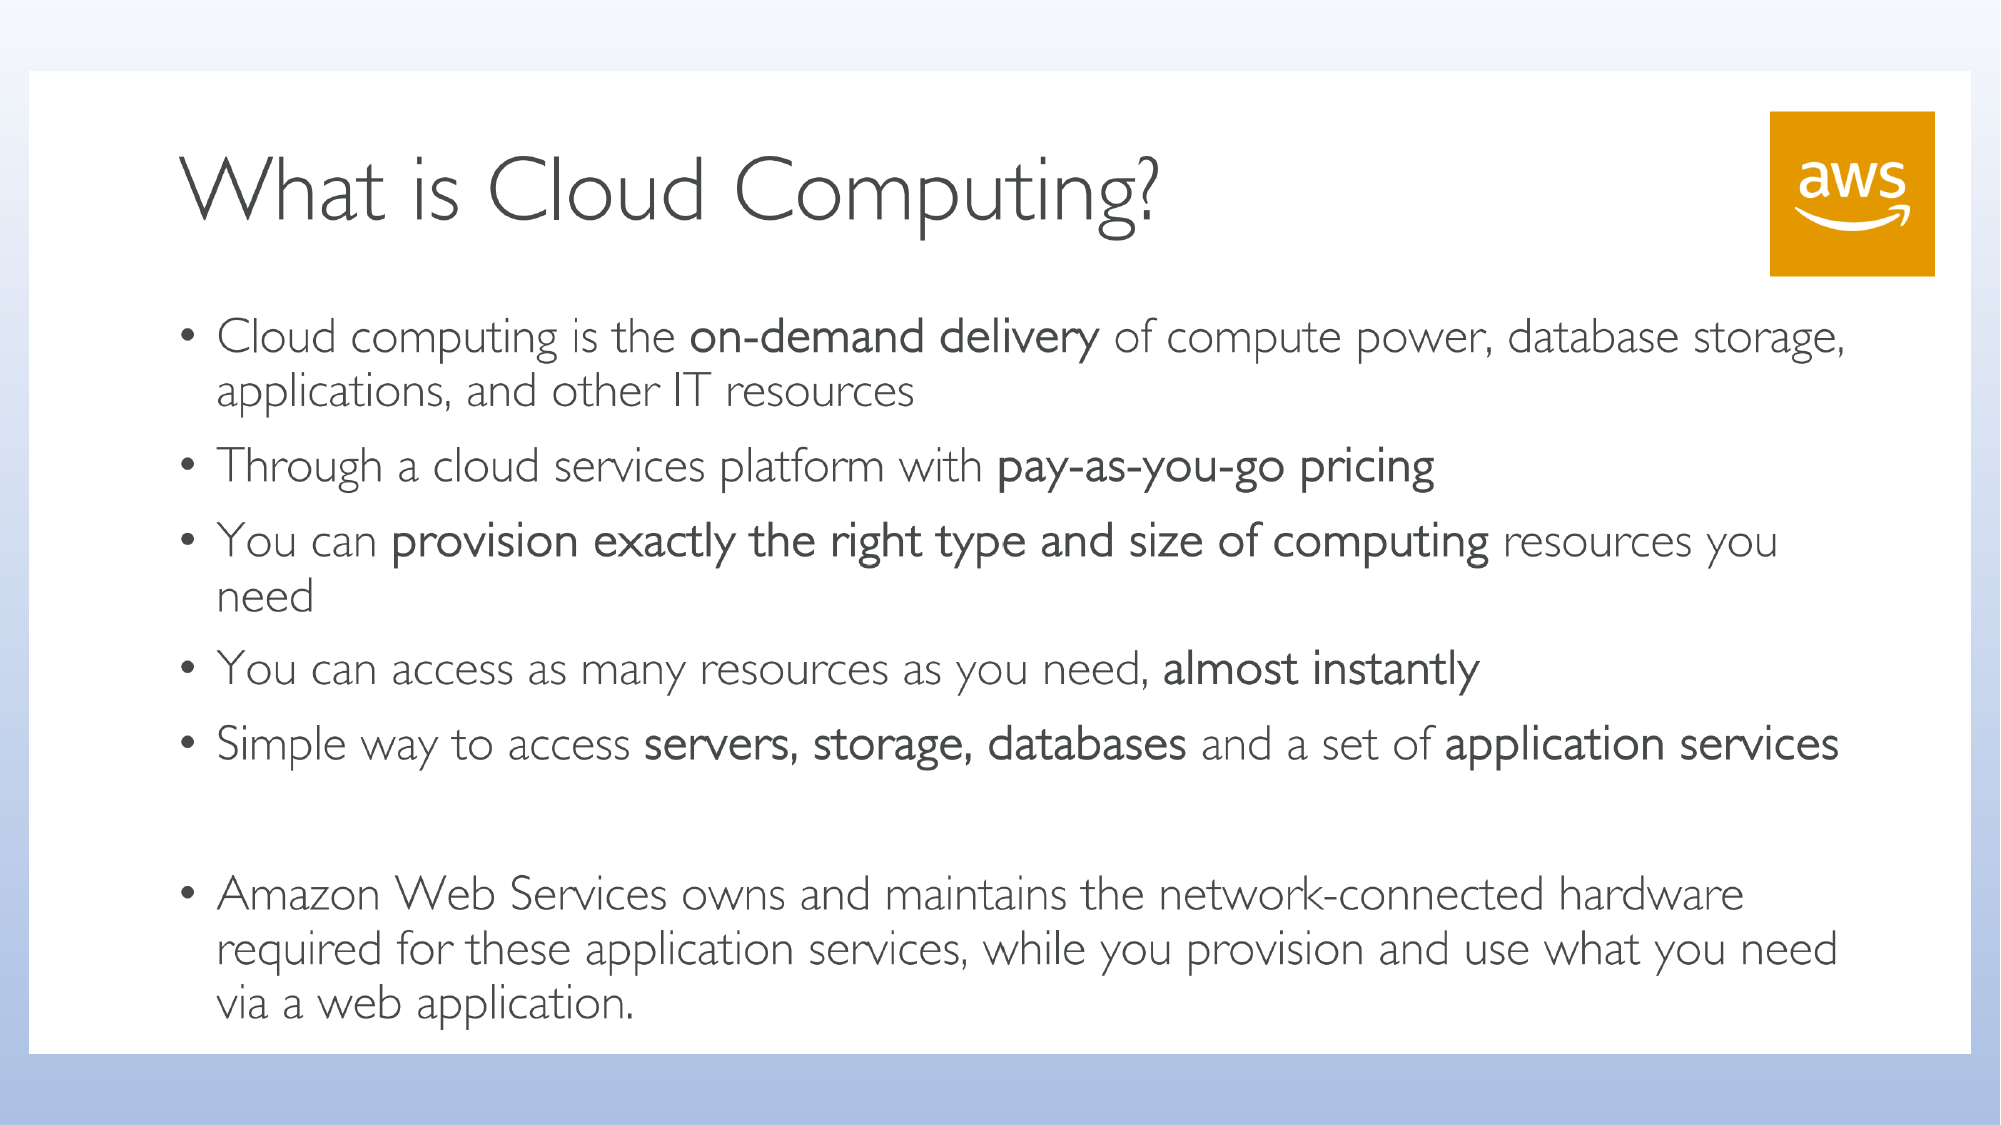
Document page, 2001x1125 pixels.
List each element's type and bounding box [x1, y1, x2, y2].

picture [29, 71, 1971, 1054]
